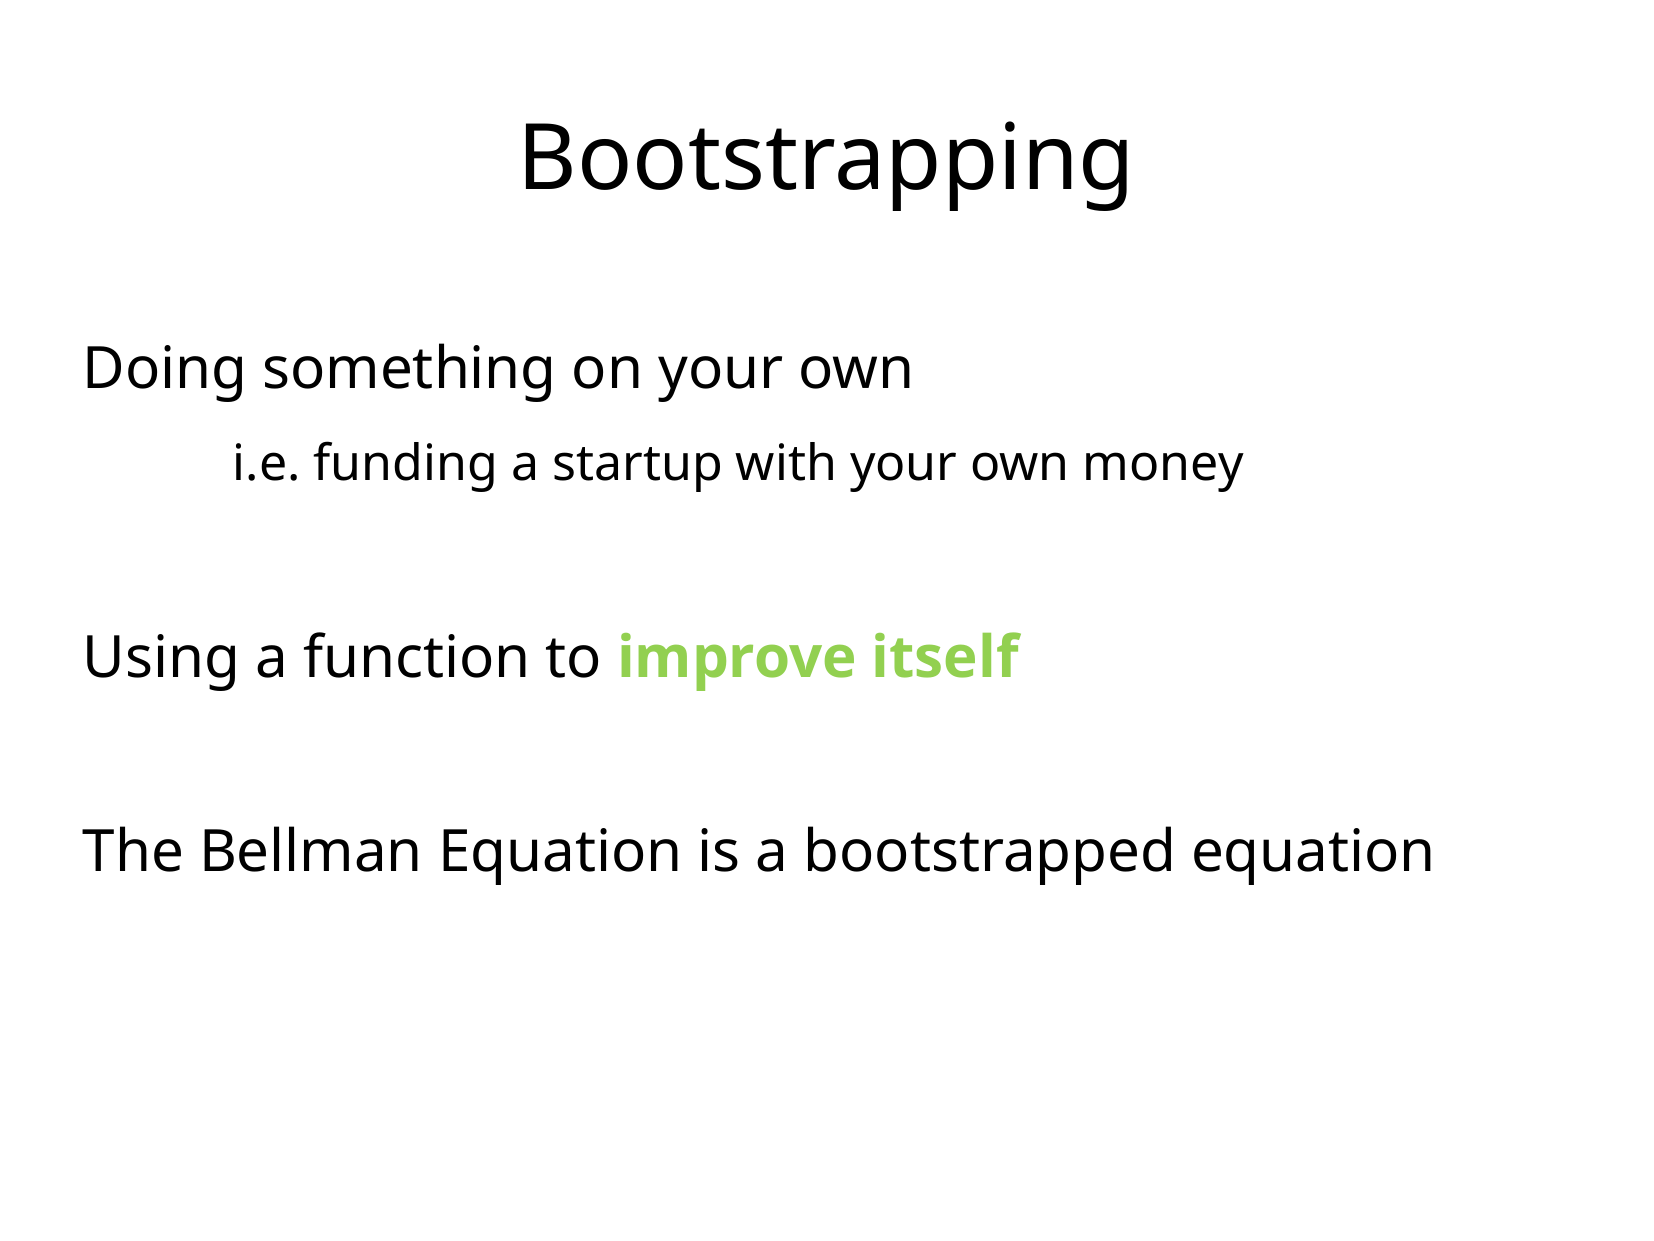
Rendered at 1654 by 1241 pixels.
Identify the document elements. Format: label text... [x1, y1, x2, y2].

title Bootstrapping [82, 49, 1571, 257]
